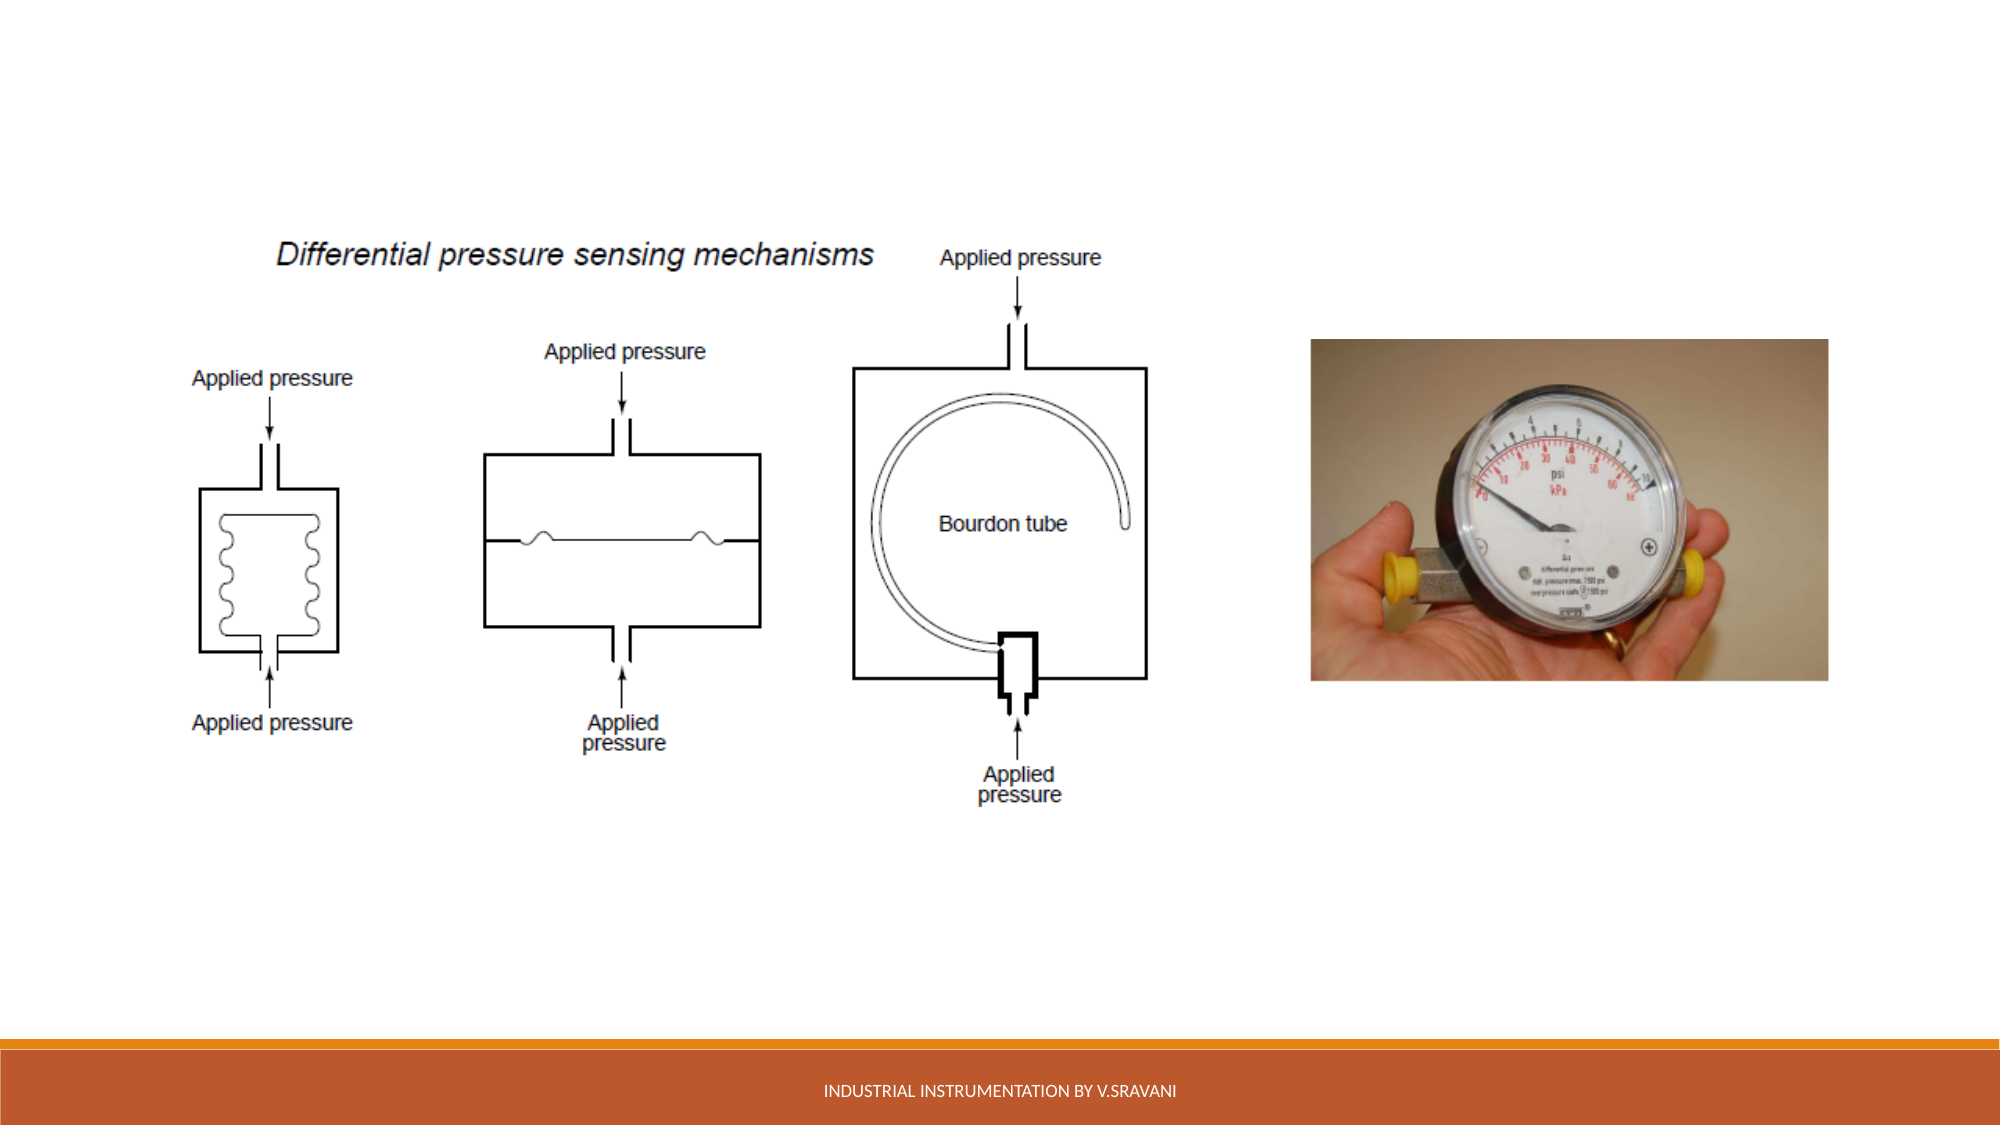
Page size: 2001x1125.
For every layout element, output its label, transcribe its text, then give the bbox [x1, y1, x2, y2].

footer Industrial Instrumentation by V.Sravani [604, 1059, 1396, 1120]
picture [116, 205, 1232, 815]
picture [1307, 339, 1836, 686]
